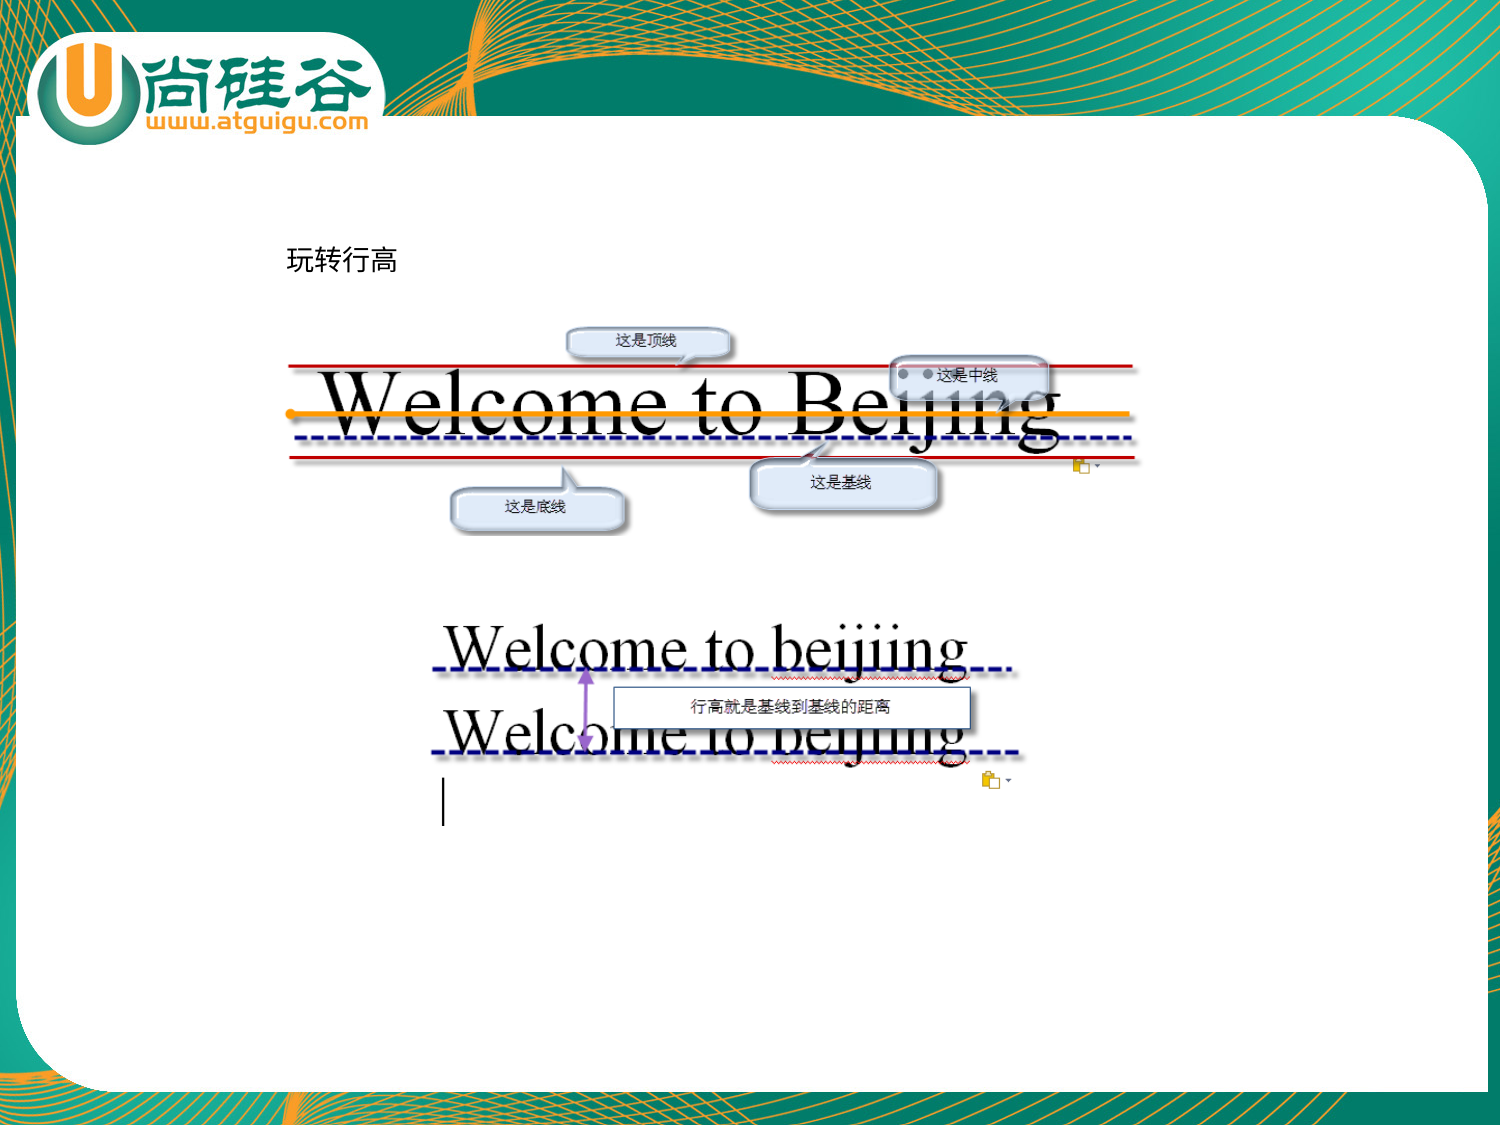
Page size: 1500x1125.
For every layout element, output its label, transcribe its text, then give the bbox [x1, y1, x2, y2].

text_box 玩转行高 [271, 234, 473, 284]
picture [0, 0, 1500, 1125]
